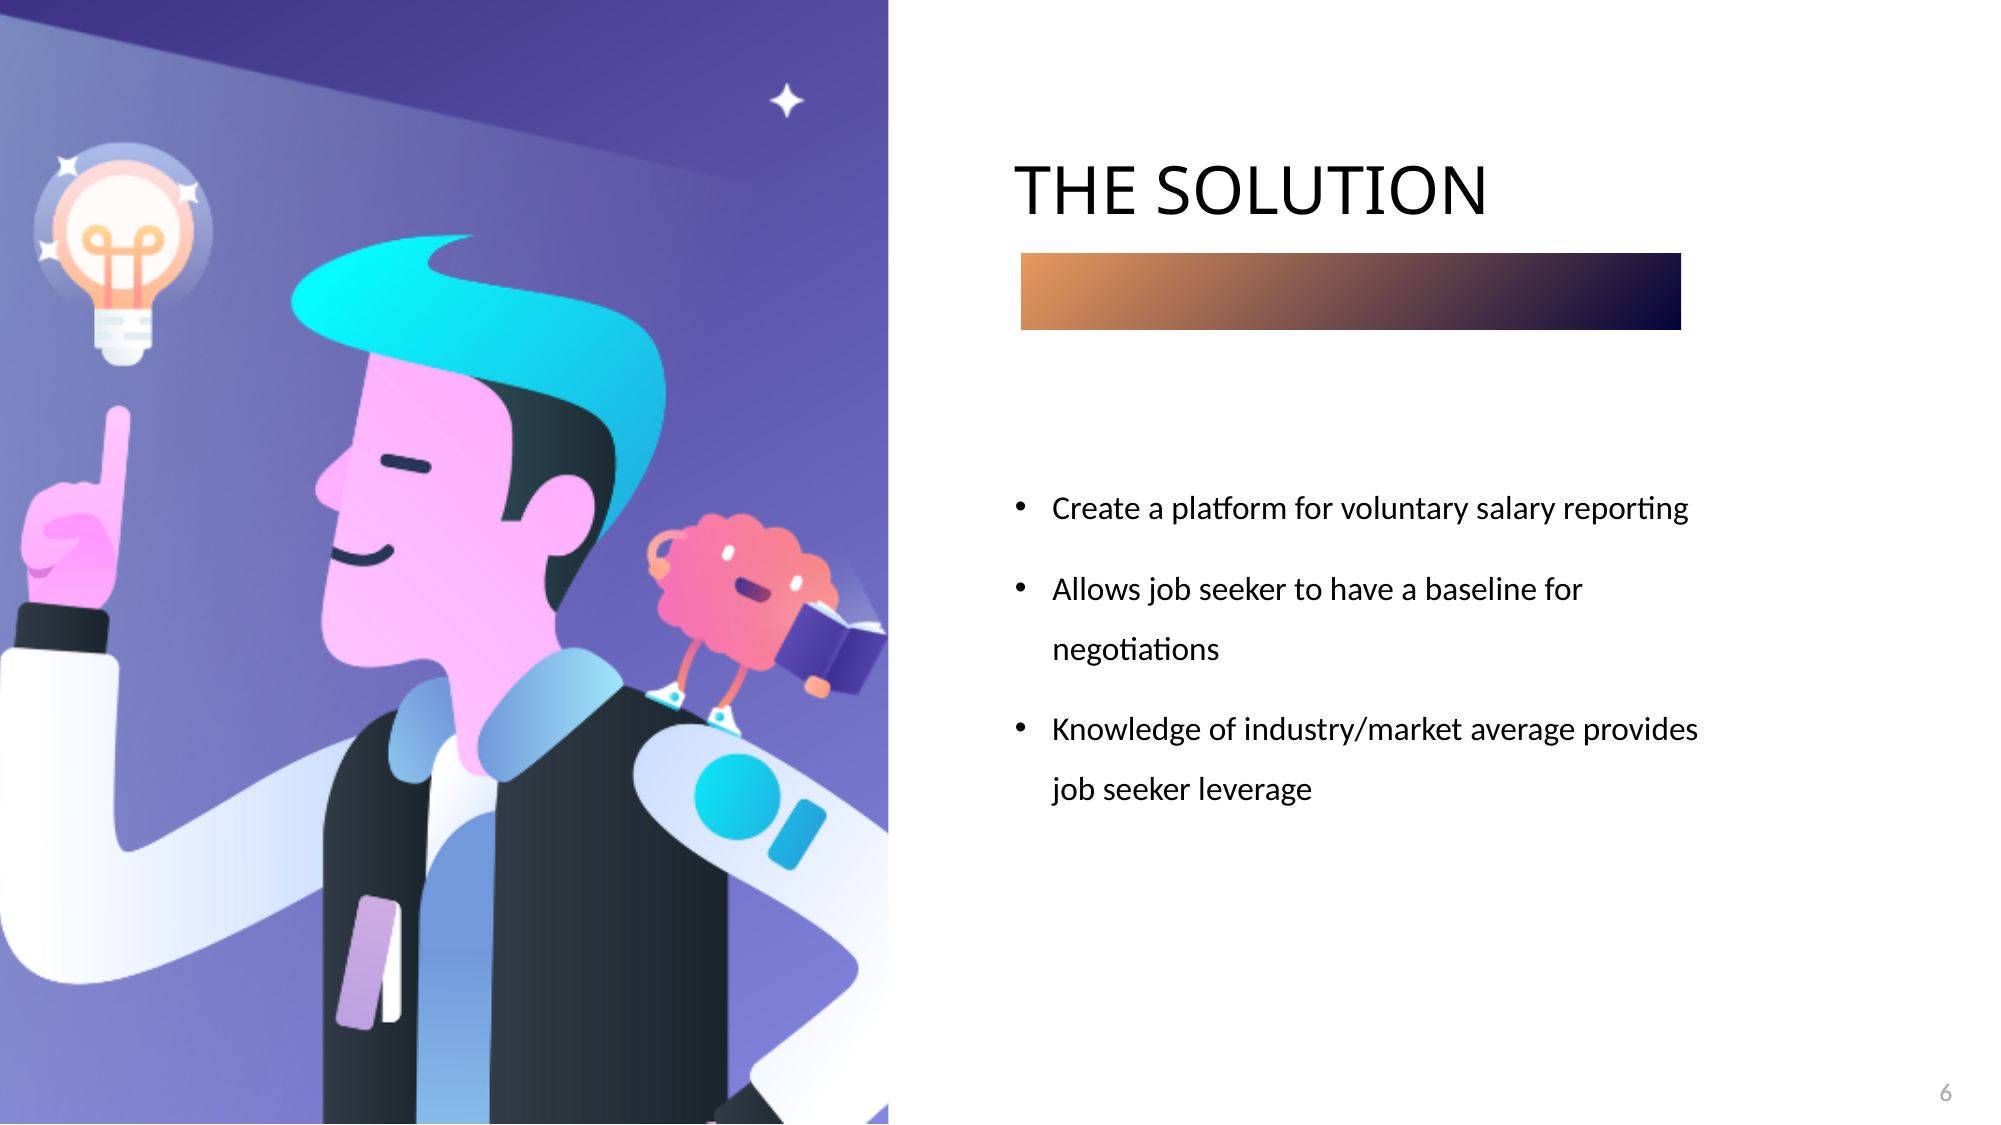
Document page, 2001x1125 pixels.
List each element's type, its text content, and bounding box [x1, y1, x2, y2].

slide_number 6 [1894, 1061, 1968, 1121]
picture [0, 0, 889, 1124]
title The Solution [999, 100, 1968, 246]
list Create a platform for voluntary salary reporting Allows job seeker to have a baseline for negotiations Knowledge of industry/market average provides job seeker leverage [999, 459, 1763, 824]
list [1021, 253, 1682, 330]
